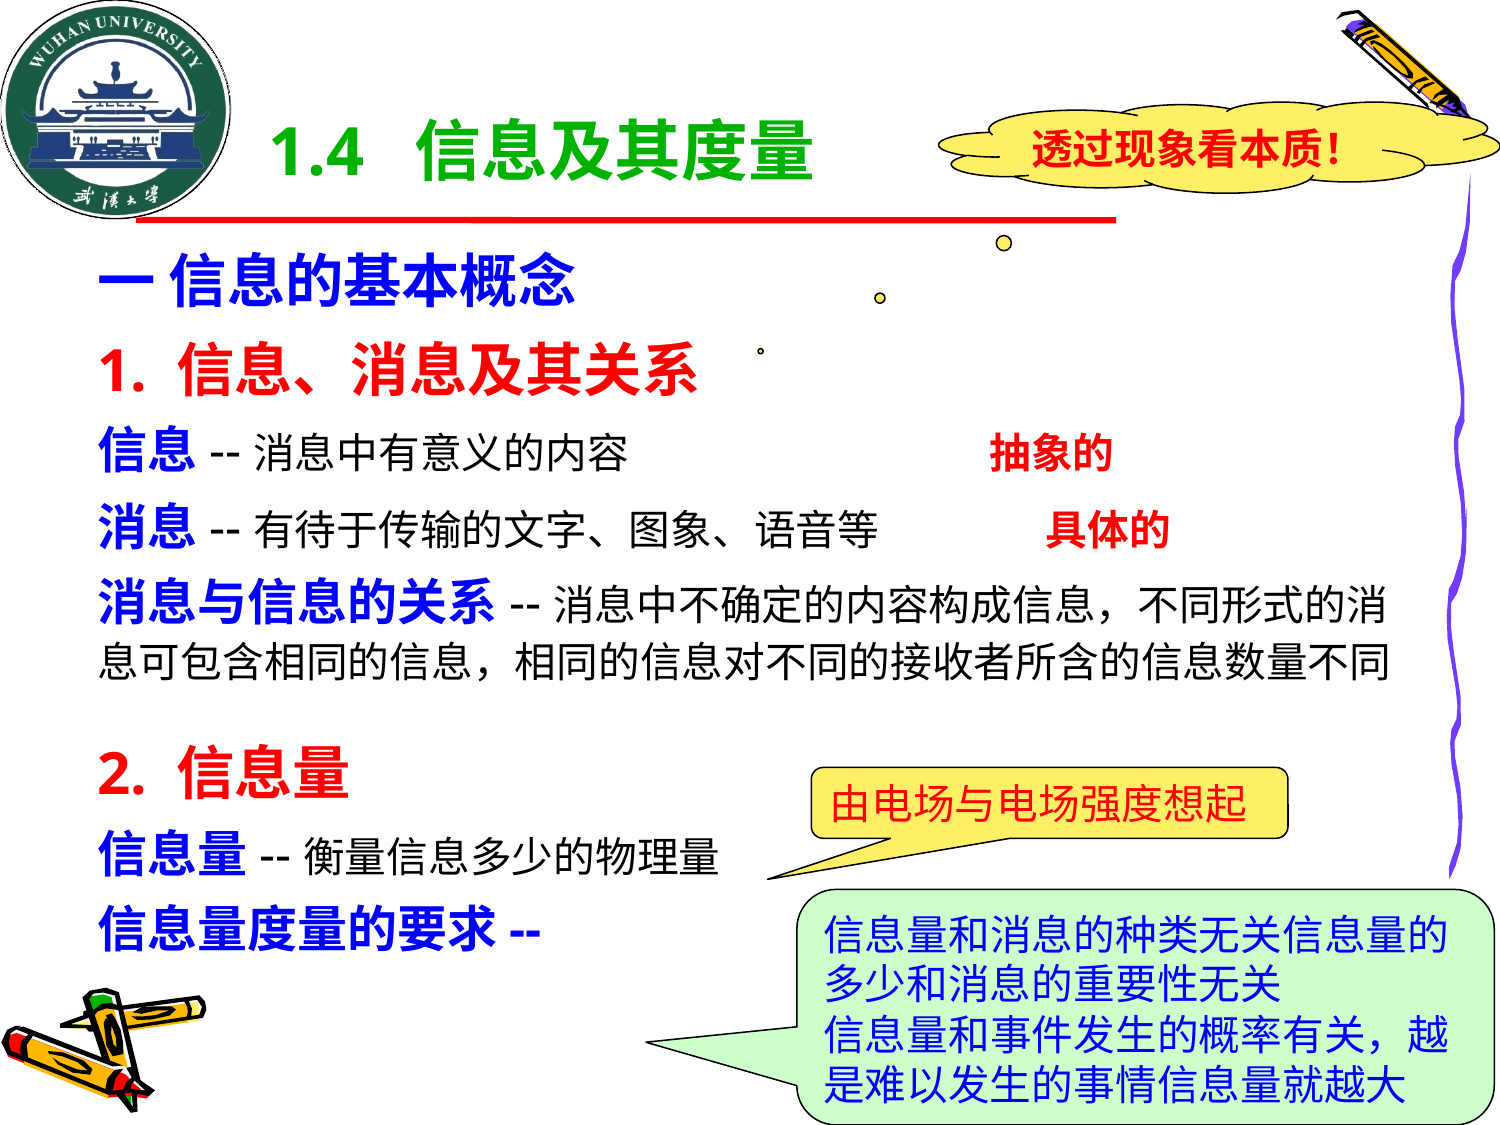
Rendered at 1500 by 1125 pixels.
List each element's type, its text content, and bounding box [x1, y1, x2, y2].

list 一 信息的基本概念 1. 信息、消息及其关系 信息--消息中有意义的内容 抽象的 消息--有待于传输的文字、图象、语音等 具体的 消息与信息的关系--消息中不确定的内容构成信息，不同形式的消息可包含相同的信息，相同的信息对不同的接收者所含的信息数量不同 2. 信息量 信息量--衡量信息多少的物理量 信息量度量的要求-- [81, 229, 1430, 999]
text_box 透过现象看本质！ [938, 102, 1500, 194]
text_box 由电场与电场强度想起 [767, 767, 1288, 880]
text_box 信息量和消息的种类无关信息量的多少和消息的重要性无关 信息量和事件发生的概率有关，越是难以发生的事情信息量就越大 [645, 889, 1495, 1125]
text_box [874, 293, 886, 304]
text_box 透过现象看本质！ [996, 235, 1012, 251]
picture [0, 1, 231, 220]
title 1.4 信息及其度量 [253, 77, 999, 197]
